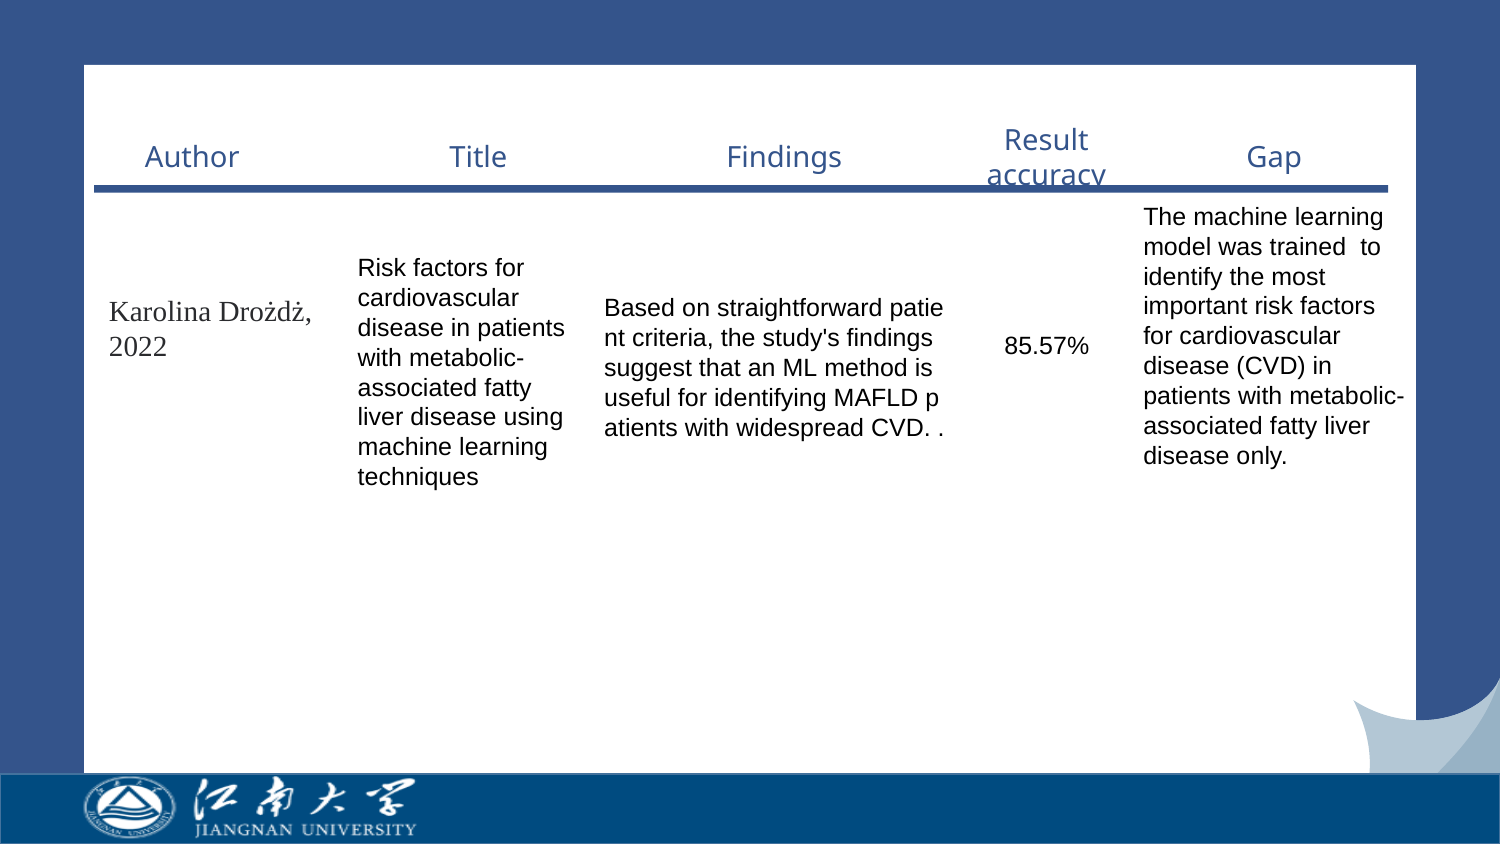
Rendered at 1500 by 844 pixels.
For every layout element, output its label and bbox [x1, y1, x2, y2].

text_box [0, 126, 1500, 844]
